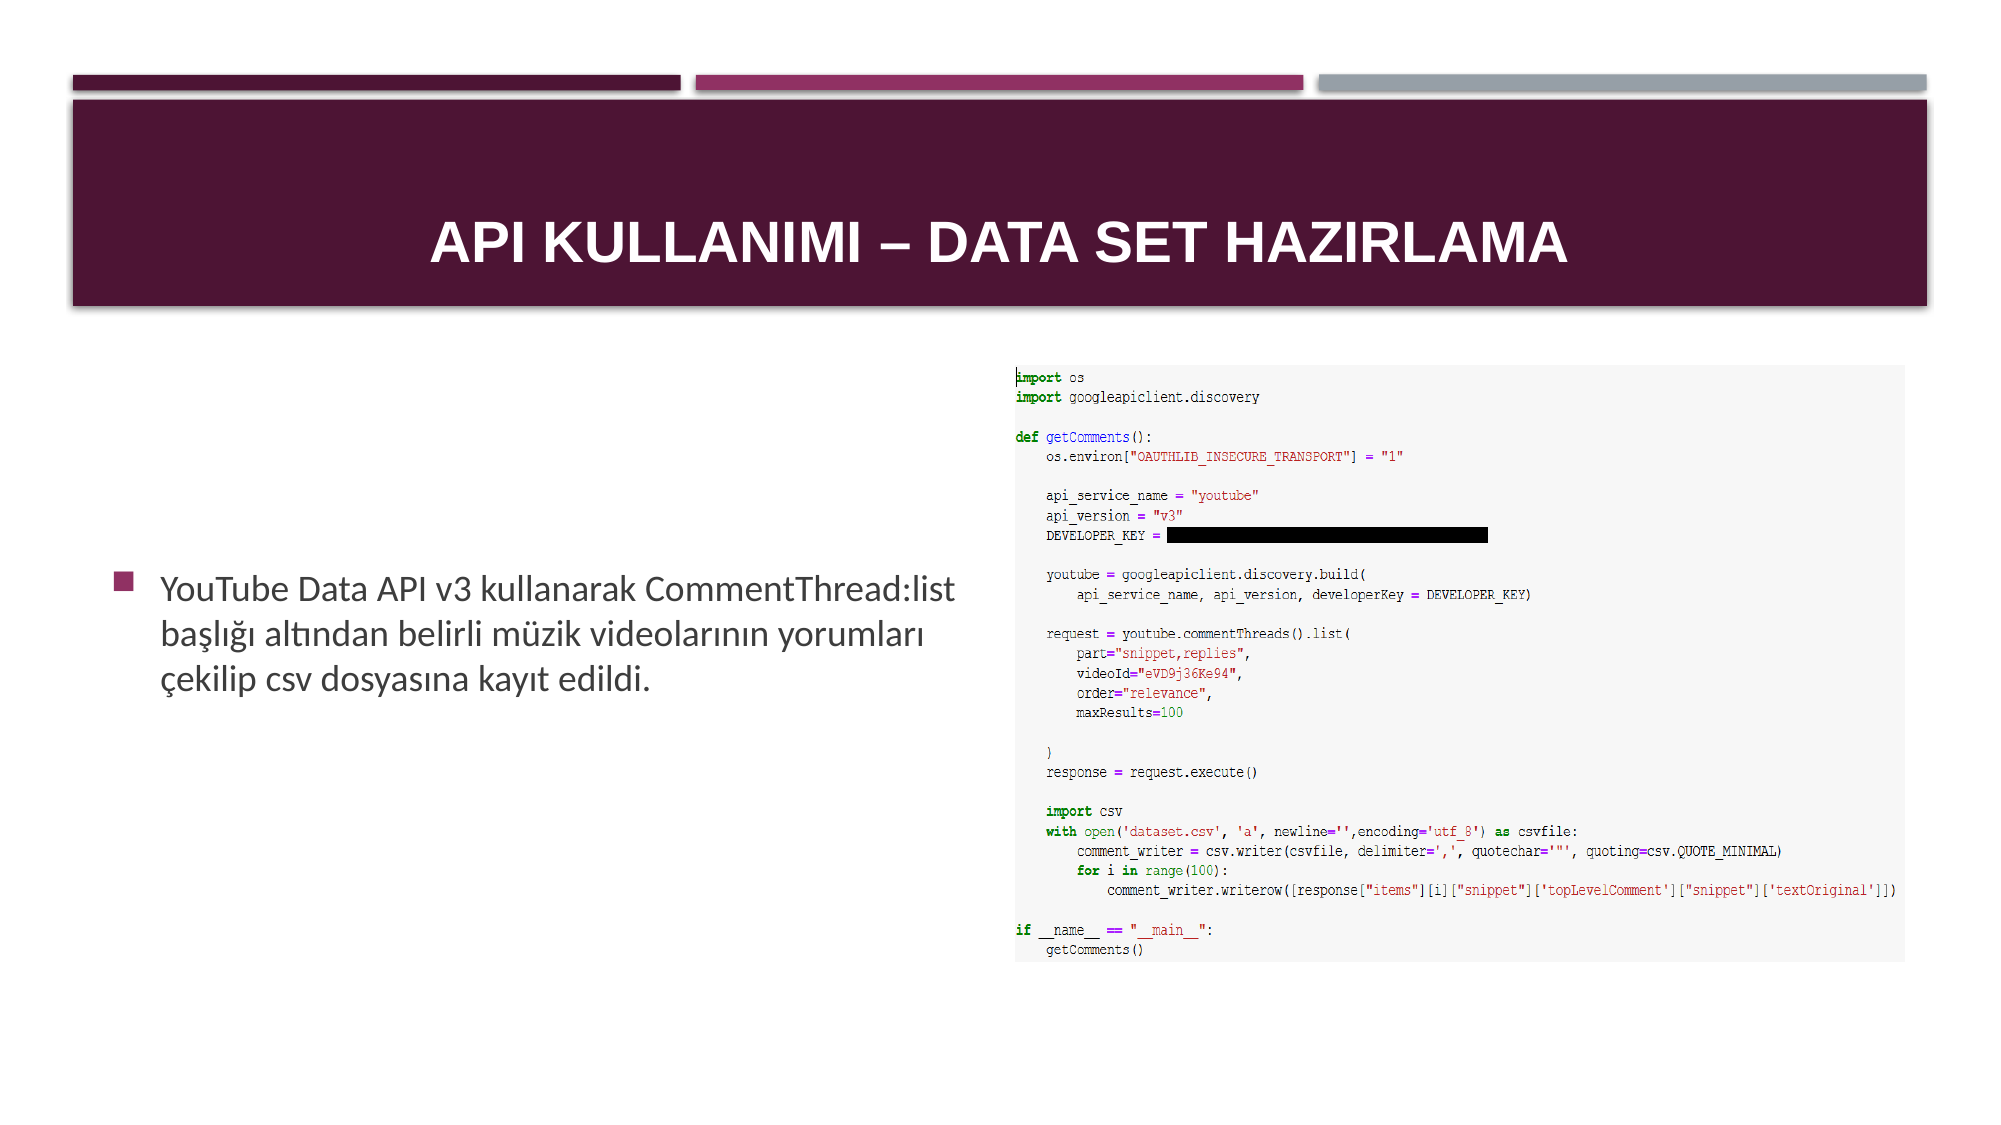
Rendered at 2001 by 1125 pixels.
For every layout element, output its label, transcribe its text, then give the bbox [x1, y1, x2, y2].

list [1014, 364, 1906, 962]
list YouTube Data API v3 kullanarak CommentThread:list başlığı altından belirli müzik videolarının yorumları çekilip csv dosyasına kayıt edildi. [95, 365, 985, 962]
title Apı kullanımı – data set hazırlama [95, 119, 1905, 282]
